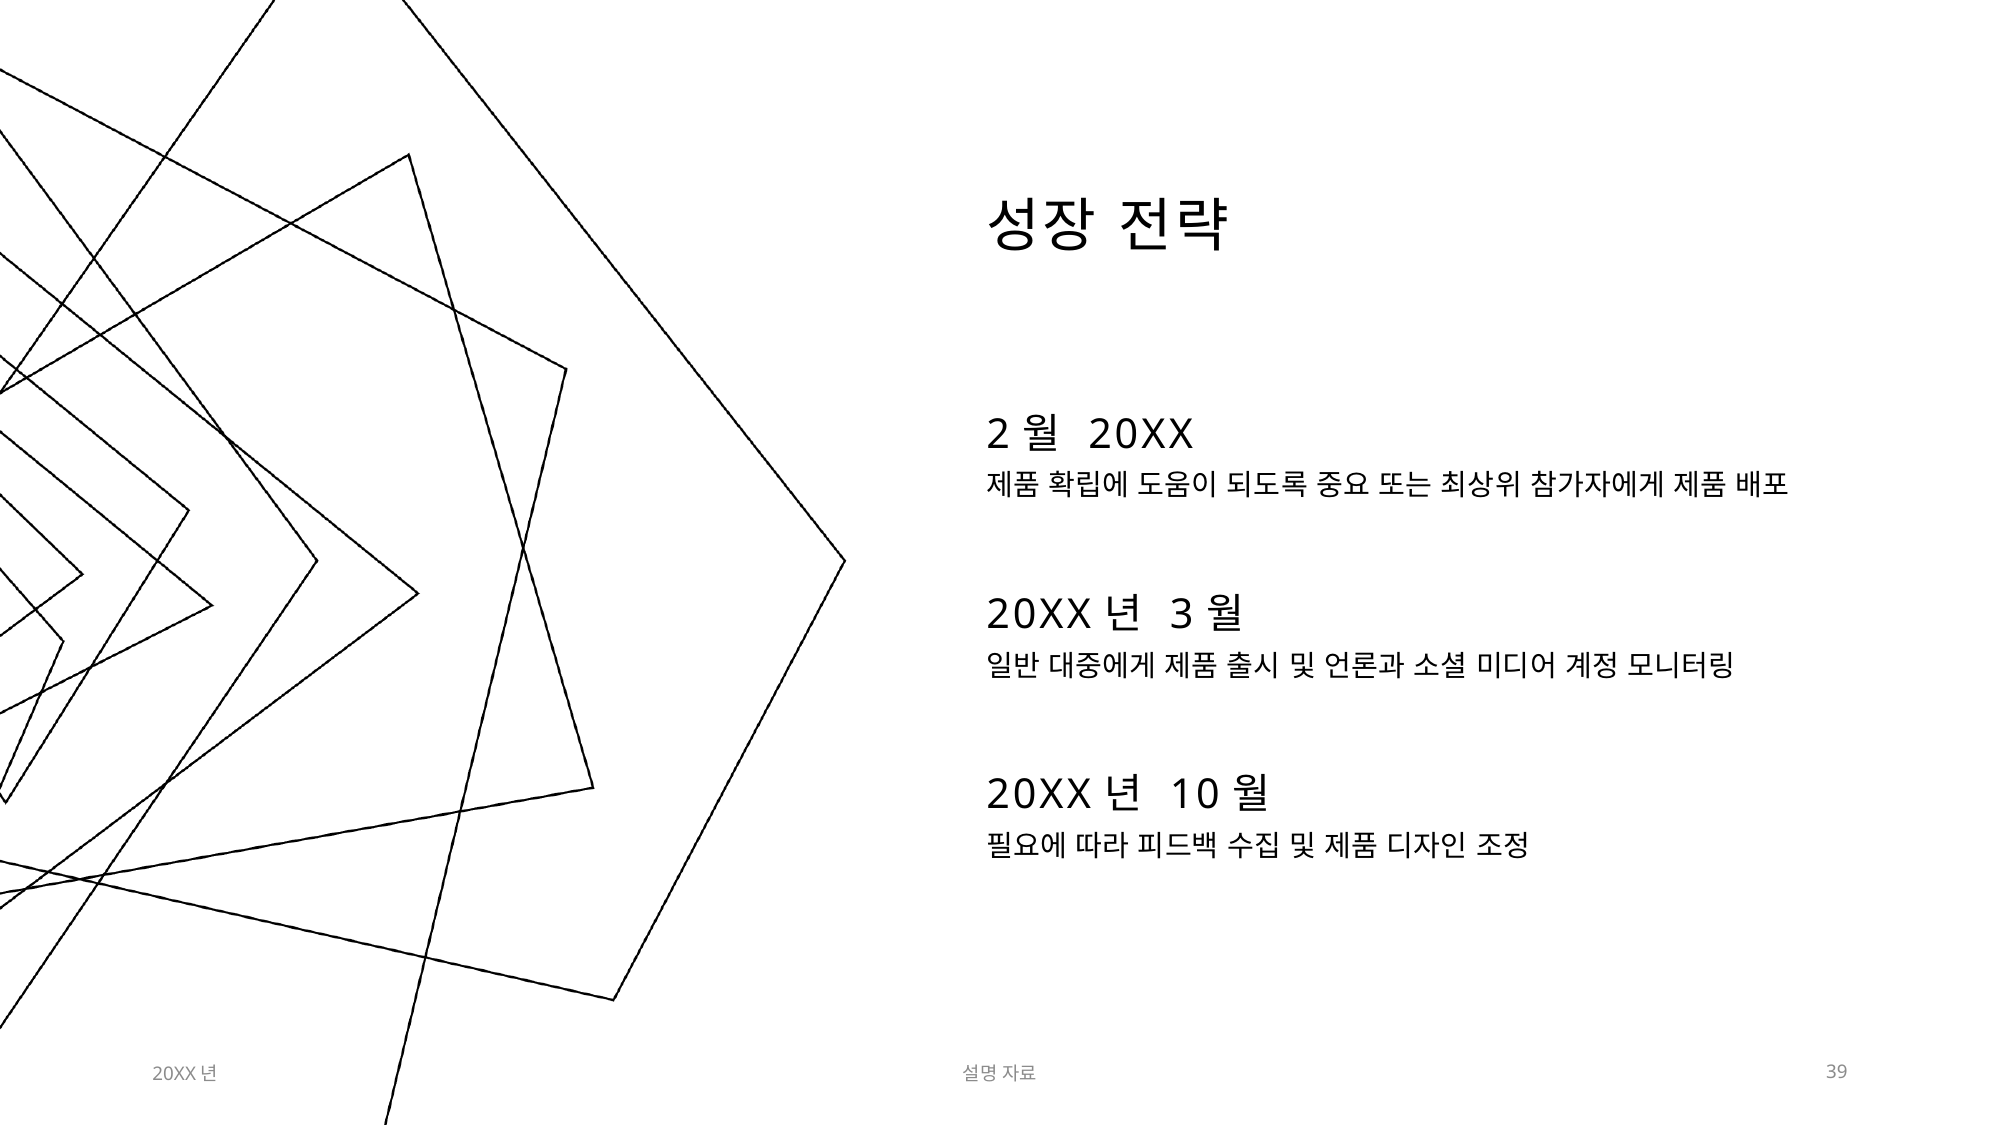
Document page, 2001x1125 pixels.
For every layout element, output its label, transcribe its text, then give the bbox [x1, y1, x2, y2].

list 필요에 따라 피드백 수집 및 제품 디자인 조정 [971, 819, 1863, 912]
title 성장 전략 [971, 189, 1863, 328]
footer 설명 자료 [662, 1042, 1338, 1103]
list 20XX년 10월 [971, 765, 1863, 819]
slide_number 39 [1412, 1042, 1863, 1103]
list 2월 20XX [971, 405, 1863, 459]
list 일반 대중에게 제품 출시 및 언론과 소셜 미디어 계정 모니터링 [971, 639, 1863, 732]
list 제품 확립에 도움이 되도록 중요 또는 최상위 참가자에게 제품 배포 [971, 459, 1863, 551]
list 20XX년 3월 [971, 585, 1863, 639]
slide_number 20XX년 [137, 1042, 588, 1103]
picture [0, 0, 893, 1125]
